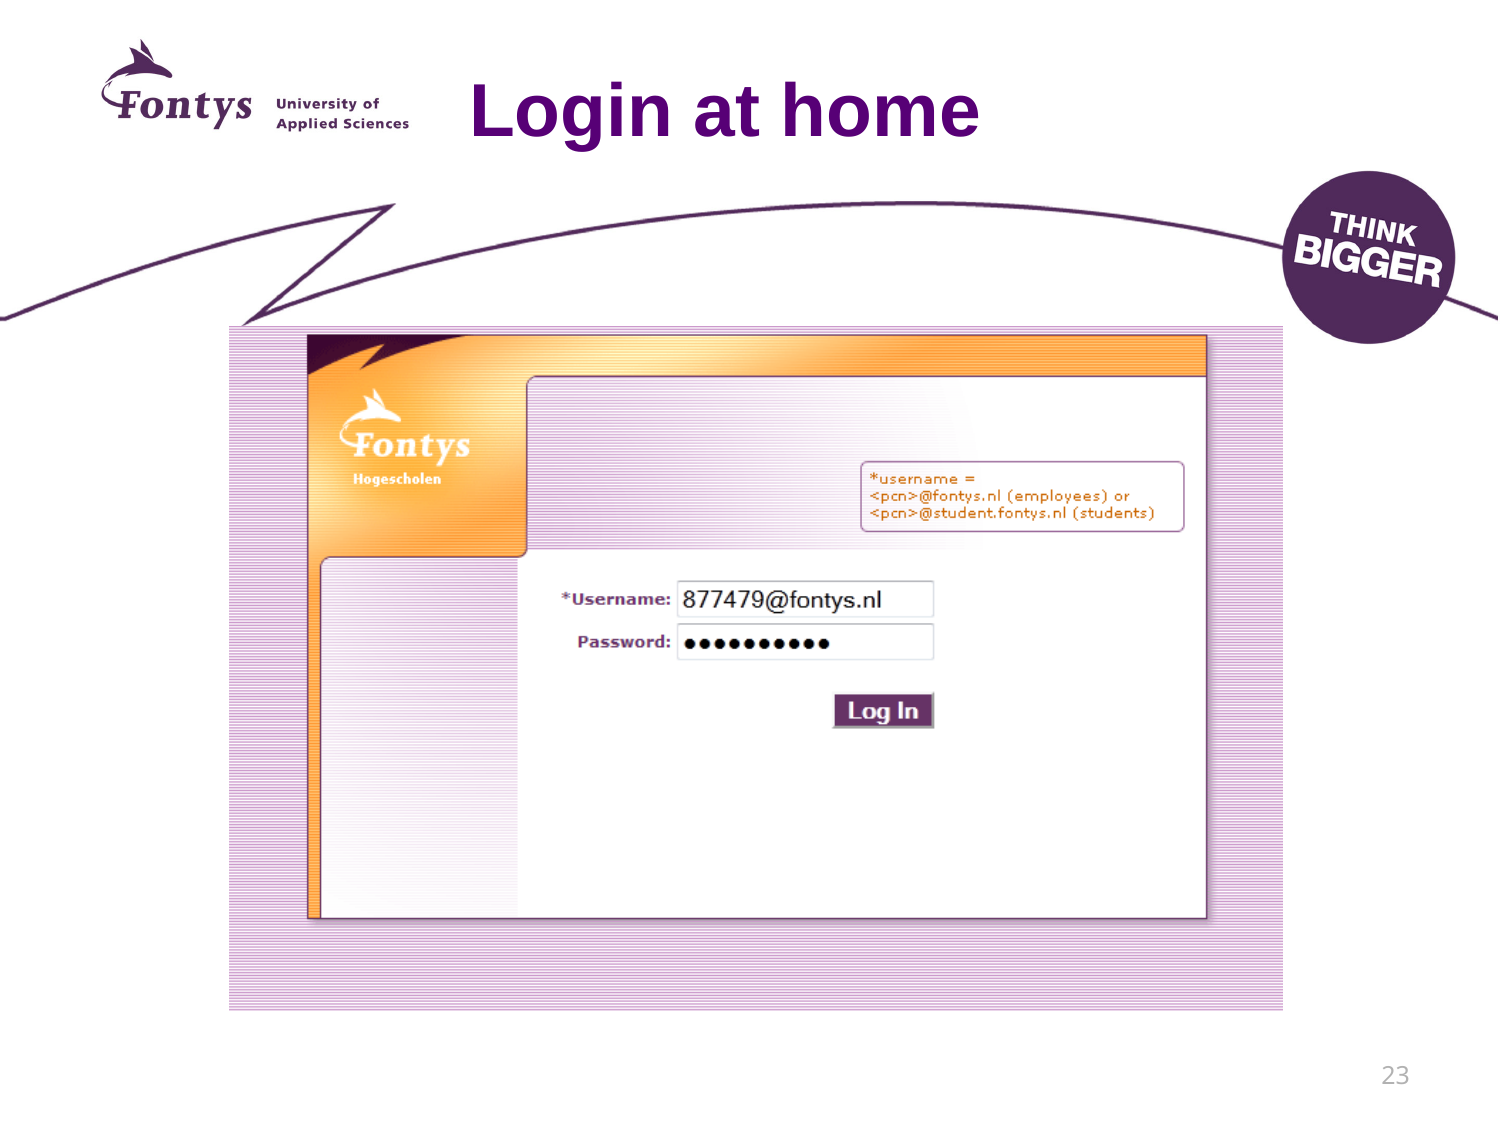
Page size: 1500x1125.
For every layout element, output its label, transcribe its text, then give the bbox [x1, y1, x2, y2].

picture [0, 0, 1500, 1125]
slide_number 23 [1340, 1046, 1425, 1107]
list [229, 325, 1284, 1012]
title Login at home [454, 54, 1426, 168]
